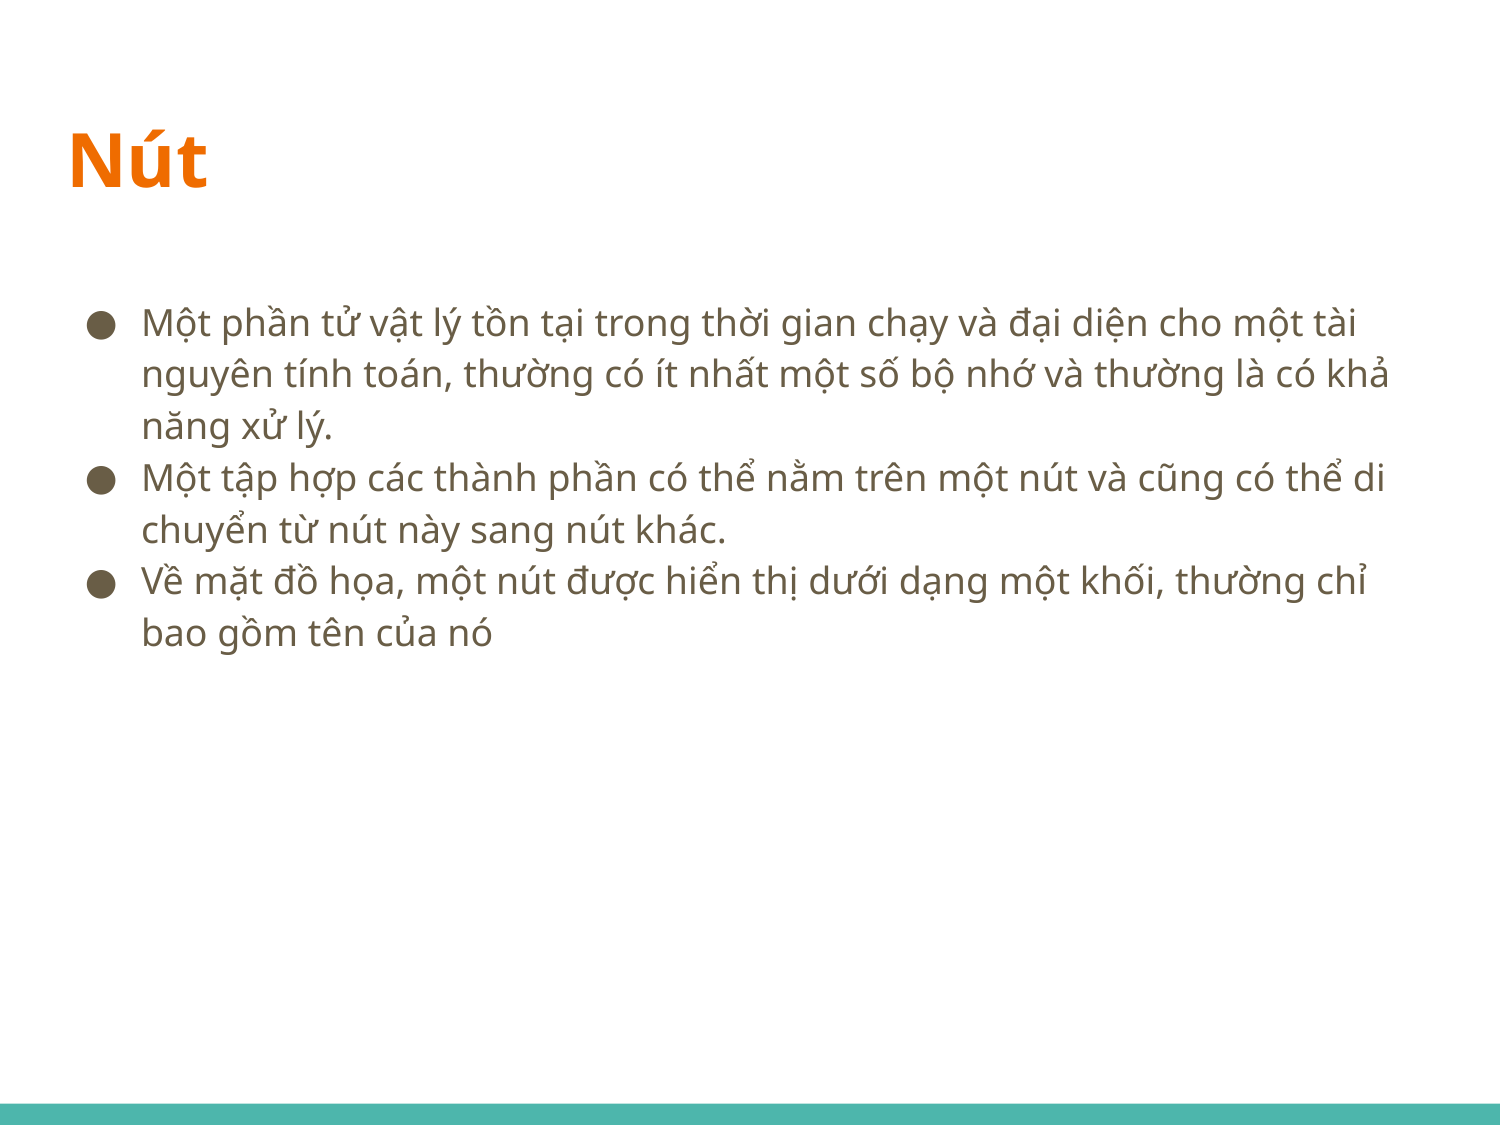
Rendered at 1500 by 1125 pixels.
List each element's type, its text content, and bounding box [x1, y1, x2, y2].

list Một phần tử vật lý tồn tại trong thời gian chạy và đại diện cho một tài nguyên tính toán, thường có ít nhất một số bộ nhớ và thường là có khả năng xử lý. Một tập hợp các thành phần có thể nằm trên một nút và cũng có thể di chuyển từ nút này sang nút khác. Về mặt đồ họa, một nút được hiển thị dưới dạng một khối, thường chỉ bao gồm tên của nó [51, 276, 1449, 1000]
title Nút [51, 97, 1449, 252]
